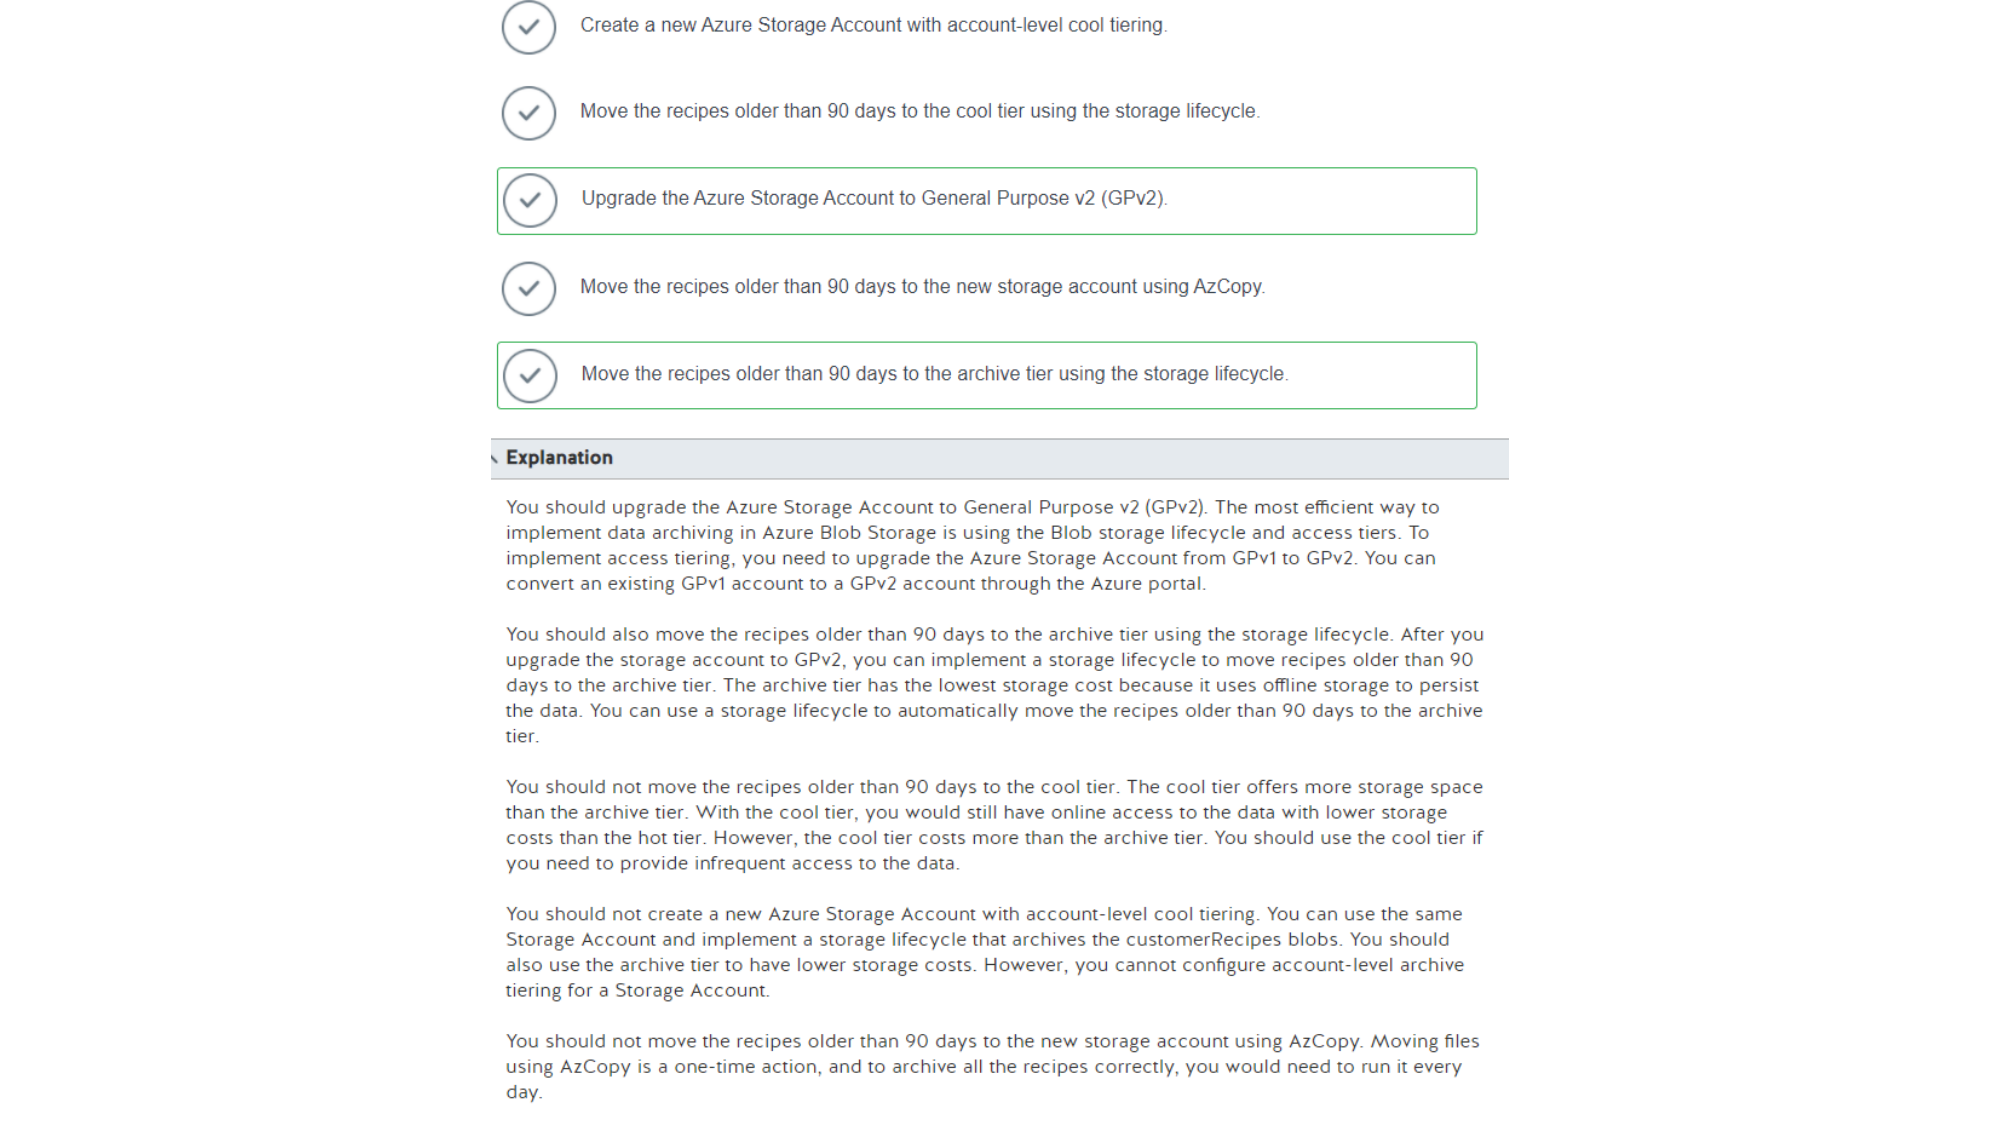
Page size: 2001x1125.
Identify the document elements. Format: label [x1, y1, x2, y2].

picture [491, 0, 1509, 1125]
